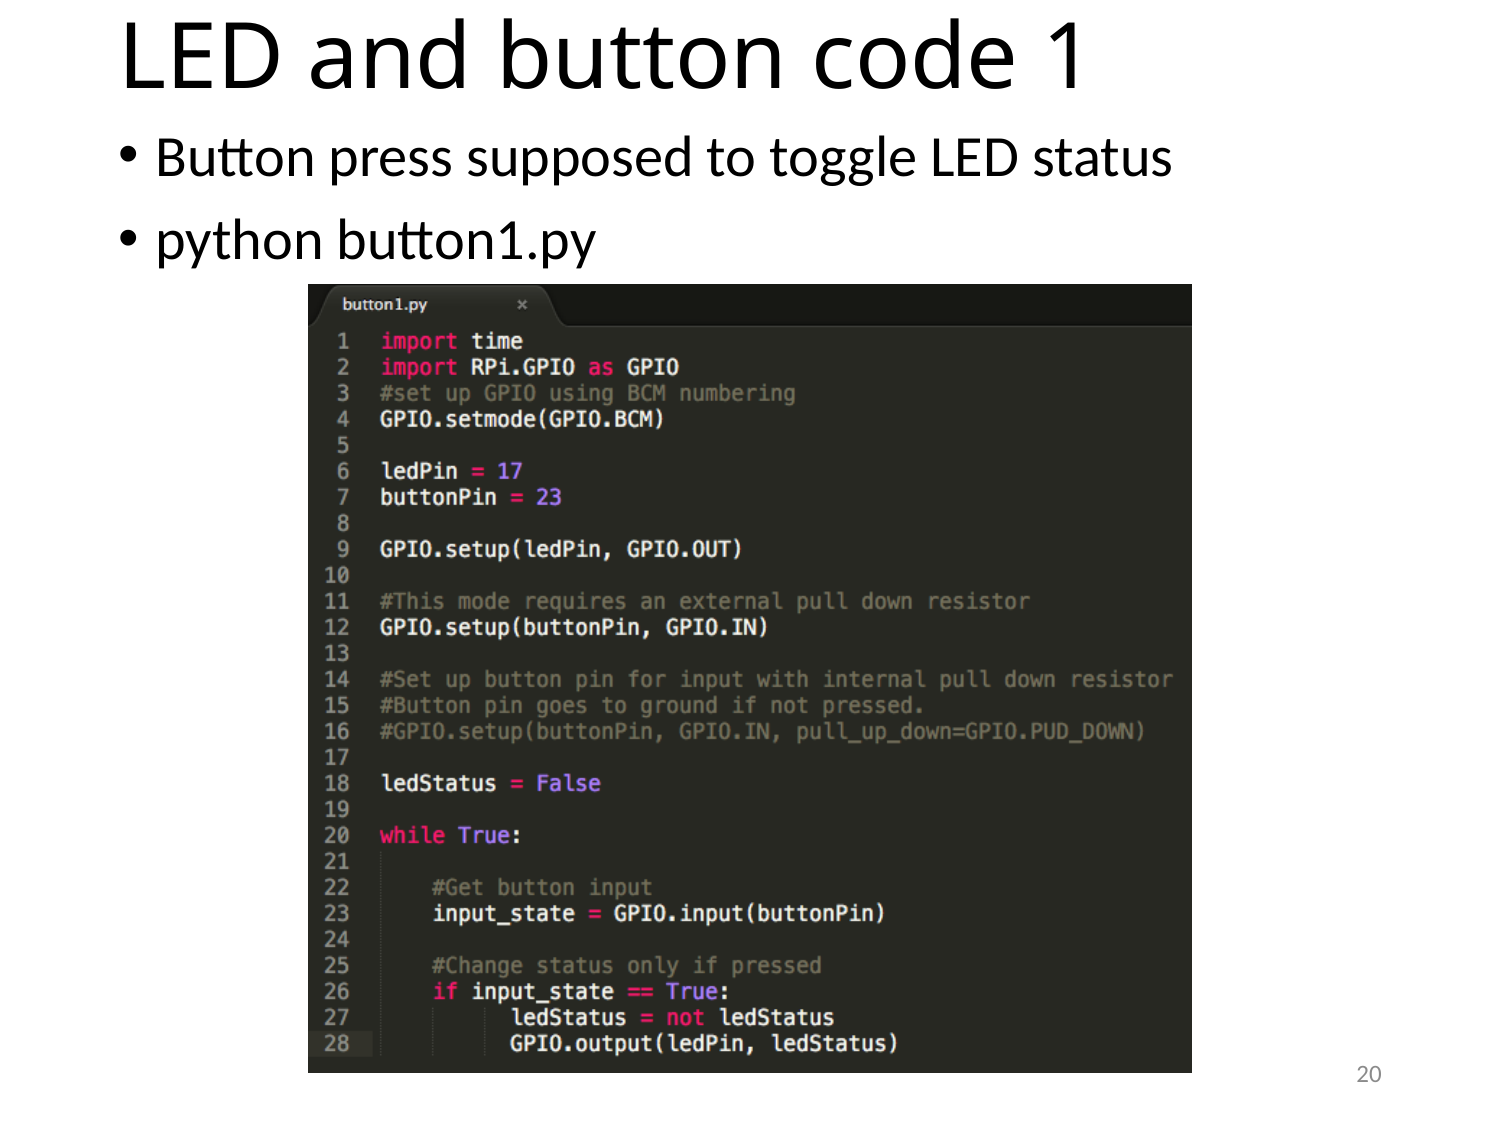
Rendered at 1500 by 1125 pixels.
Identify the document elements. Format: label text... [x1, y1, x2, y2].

title LED and button code 1 [103, 0, 1397, 118]
picture [308, 284, 1192, 1073]
list Button press supposed to toggle LED status python button1.py [103, 118, 1397, 1043]
slide_number 20 [1059, 1042, 1397, 1103]
